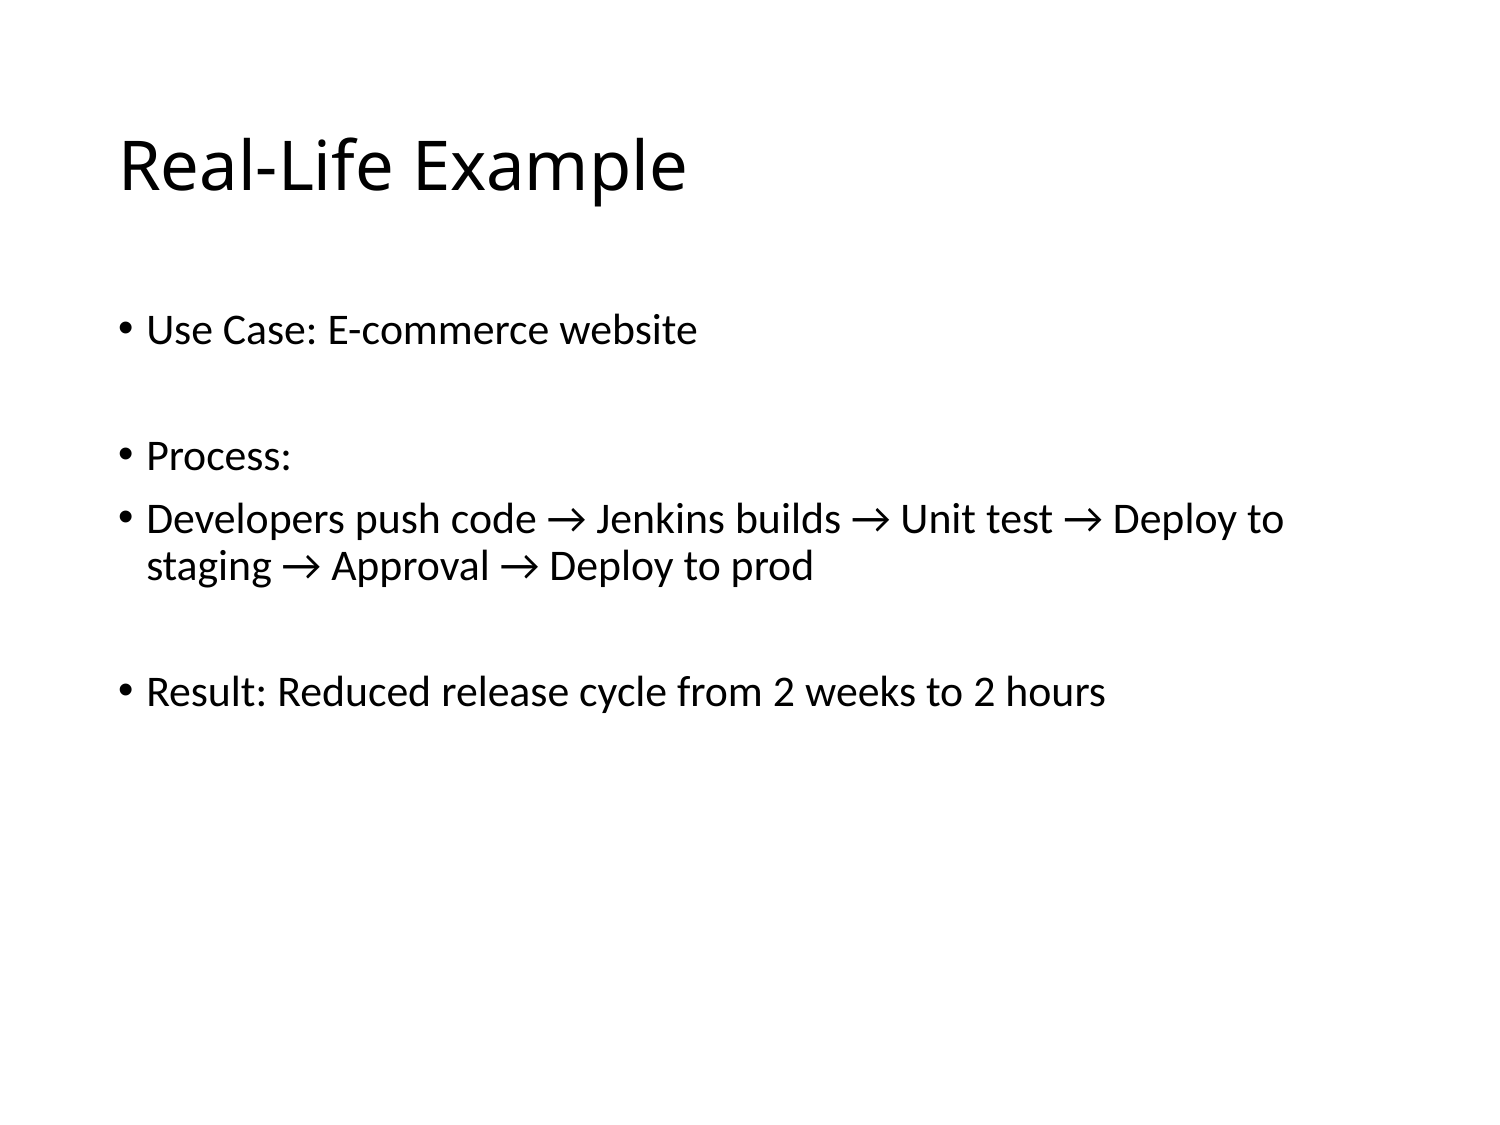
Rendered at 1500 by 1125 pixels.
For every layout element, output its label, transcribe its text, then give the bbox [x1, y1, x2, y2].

list Use Case: E-commerce website Process: Developers push code → Jenkins builds → Unit test → Deploy to staging → Approval → Deploy to prod Result: Reduced release cycle from 2 weeks to 2 hours [103, 299, 1397, 1014]
title Real-Life Example [103, 59, 1397, 278]
